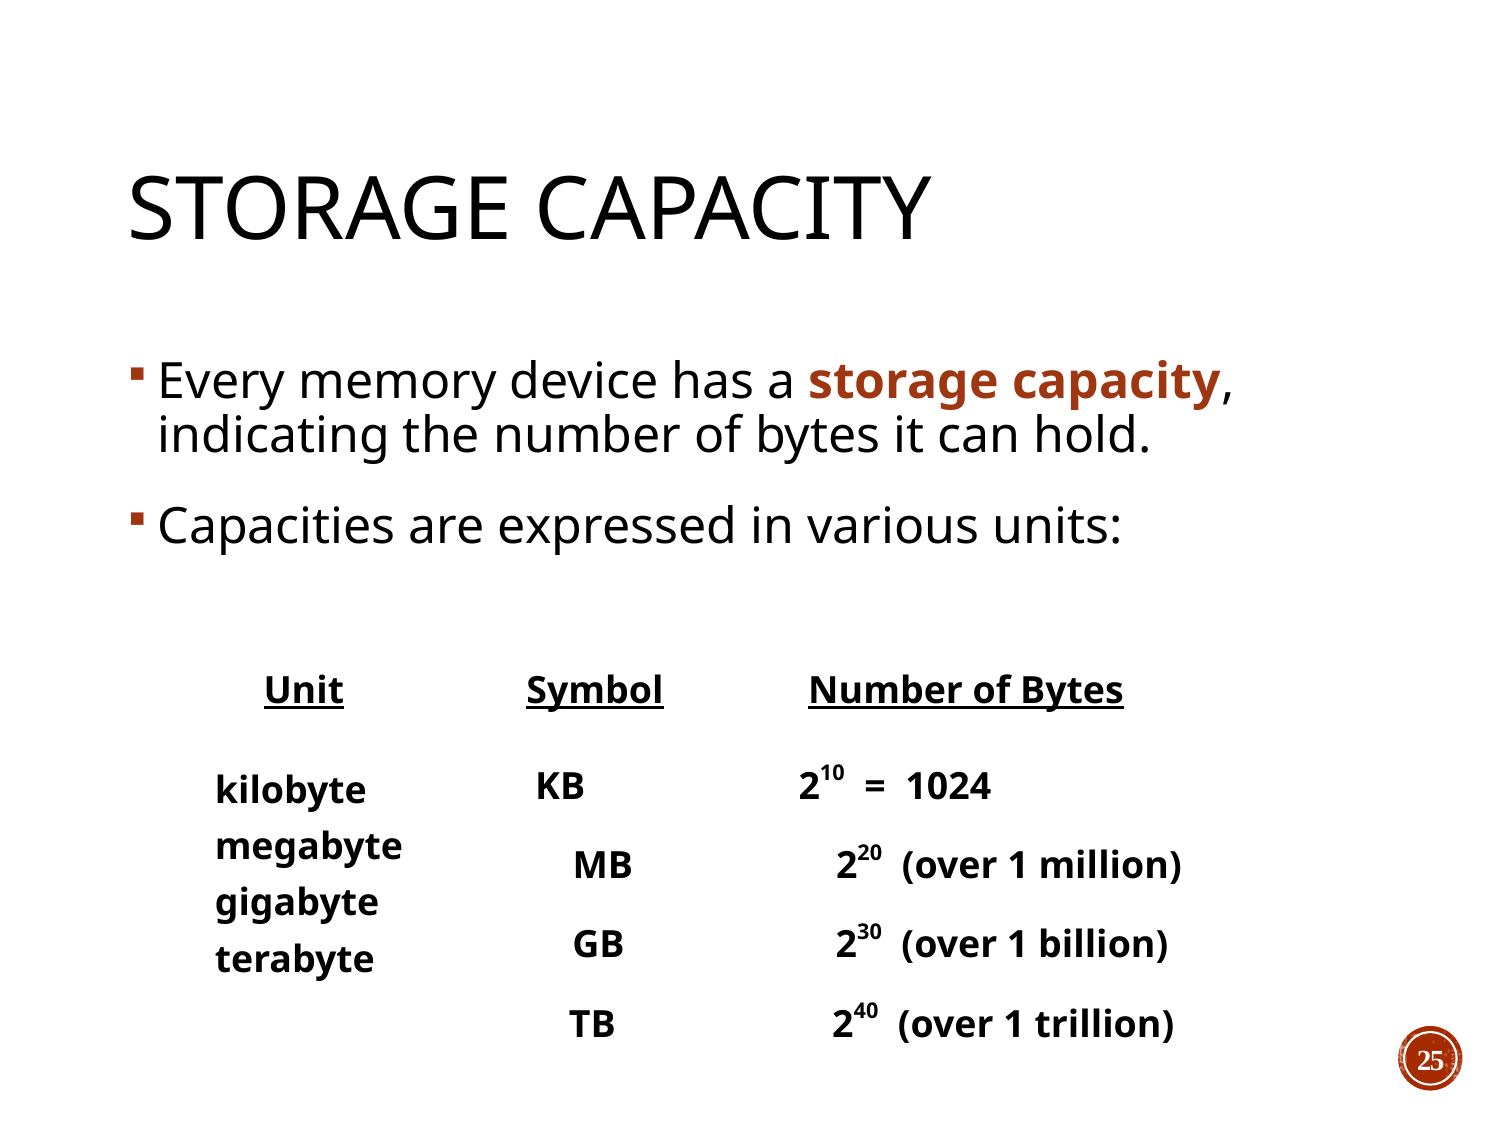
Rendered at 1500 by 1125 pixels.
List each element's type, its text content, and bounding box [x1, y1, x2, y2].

list Every memory device has a storage capacity, indicating the number of bytes it can hold. Capacities are expressed in various units: [112, 347, 1388, 1013]
text_box Unit Symbol Number of Bytes [248, 658, 1140, 718]
text_box TB 240 (over 1 trillion) [554, 989, 1190, 1052]
text_box GB 230 (over 1 billion) [557, 910, 1184, 973]
text_box kilobyte megabyte gigabyte terabyte [200, 758, 419, 987]
text_box MB 220 (over 1 million) [558, 830, 1198, 894]
text_box KB 210 = 1024 [520, 751, 1146, 815]
slide_number 25 [1391, 1028, 1471, 1089]
title Storage Capacity [112, 79, 1388, 344]
